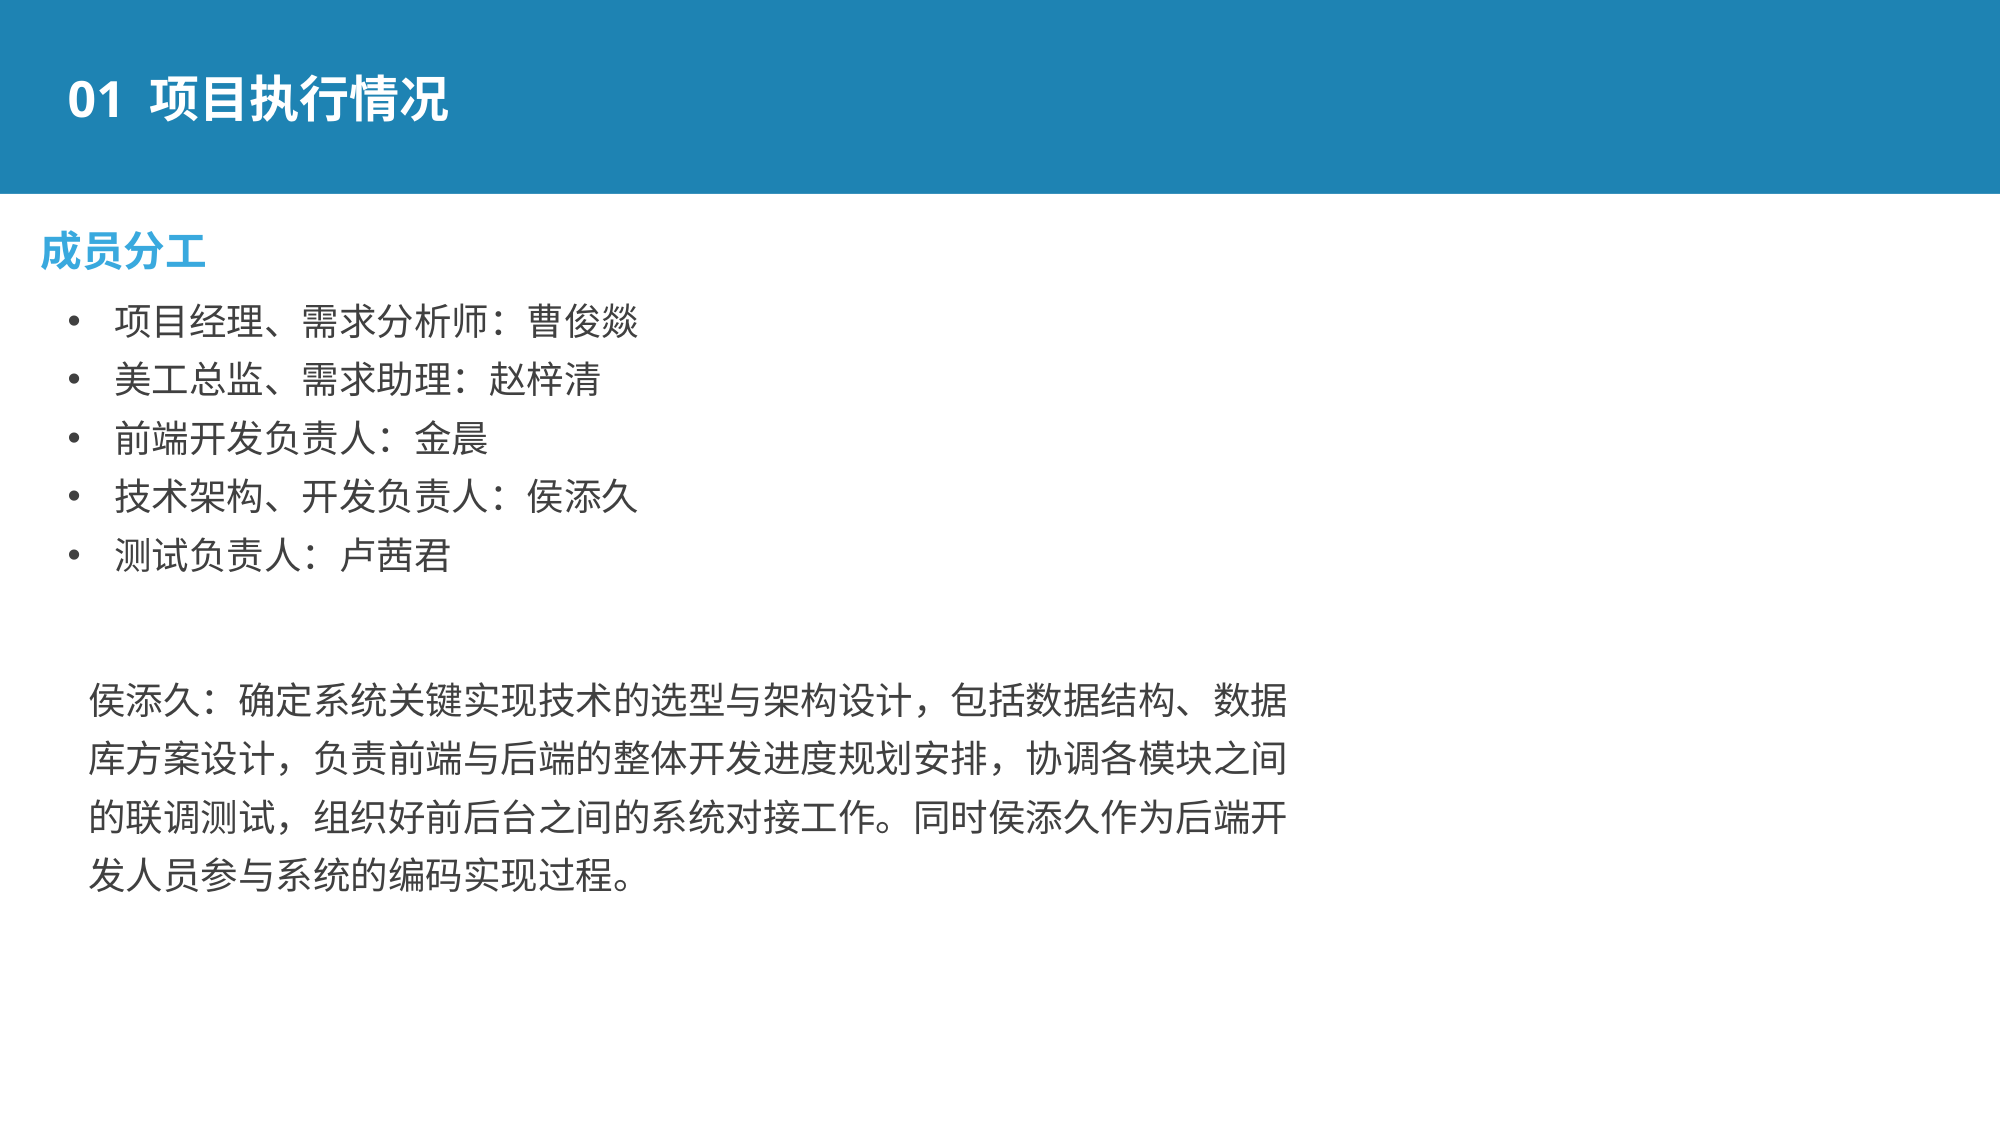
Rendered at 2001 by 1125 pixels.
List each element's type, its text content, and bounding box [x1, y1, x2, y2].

list 01 项目执行情况 [52, 41, 924, 162]
text_box 侯添久：确定系统关键实现技术的选型与架构设计，包括数据结构、数据库方案设计，负责前端与后端的整体开发进度规划安排，协调各模块之间的联调测试，组织好前后台之间的系统对接工作。同时侯添久作为后端开发人员参与系统的编码实现过程。 [73, 656, 1309, 905]
text_box 项目经理、需求分析师：曹俊燚 美工总监、需求助理：赵梓清 前端开发负责人：金晨 技术架构、开发负责人：侯添久 测试负责人：卢茜君 [52, 276, 691, 584]
text_box 成员分工 [25, 202, 223, 283]
